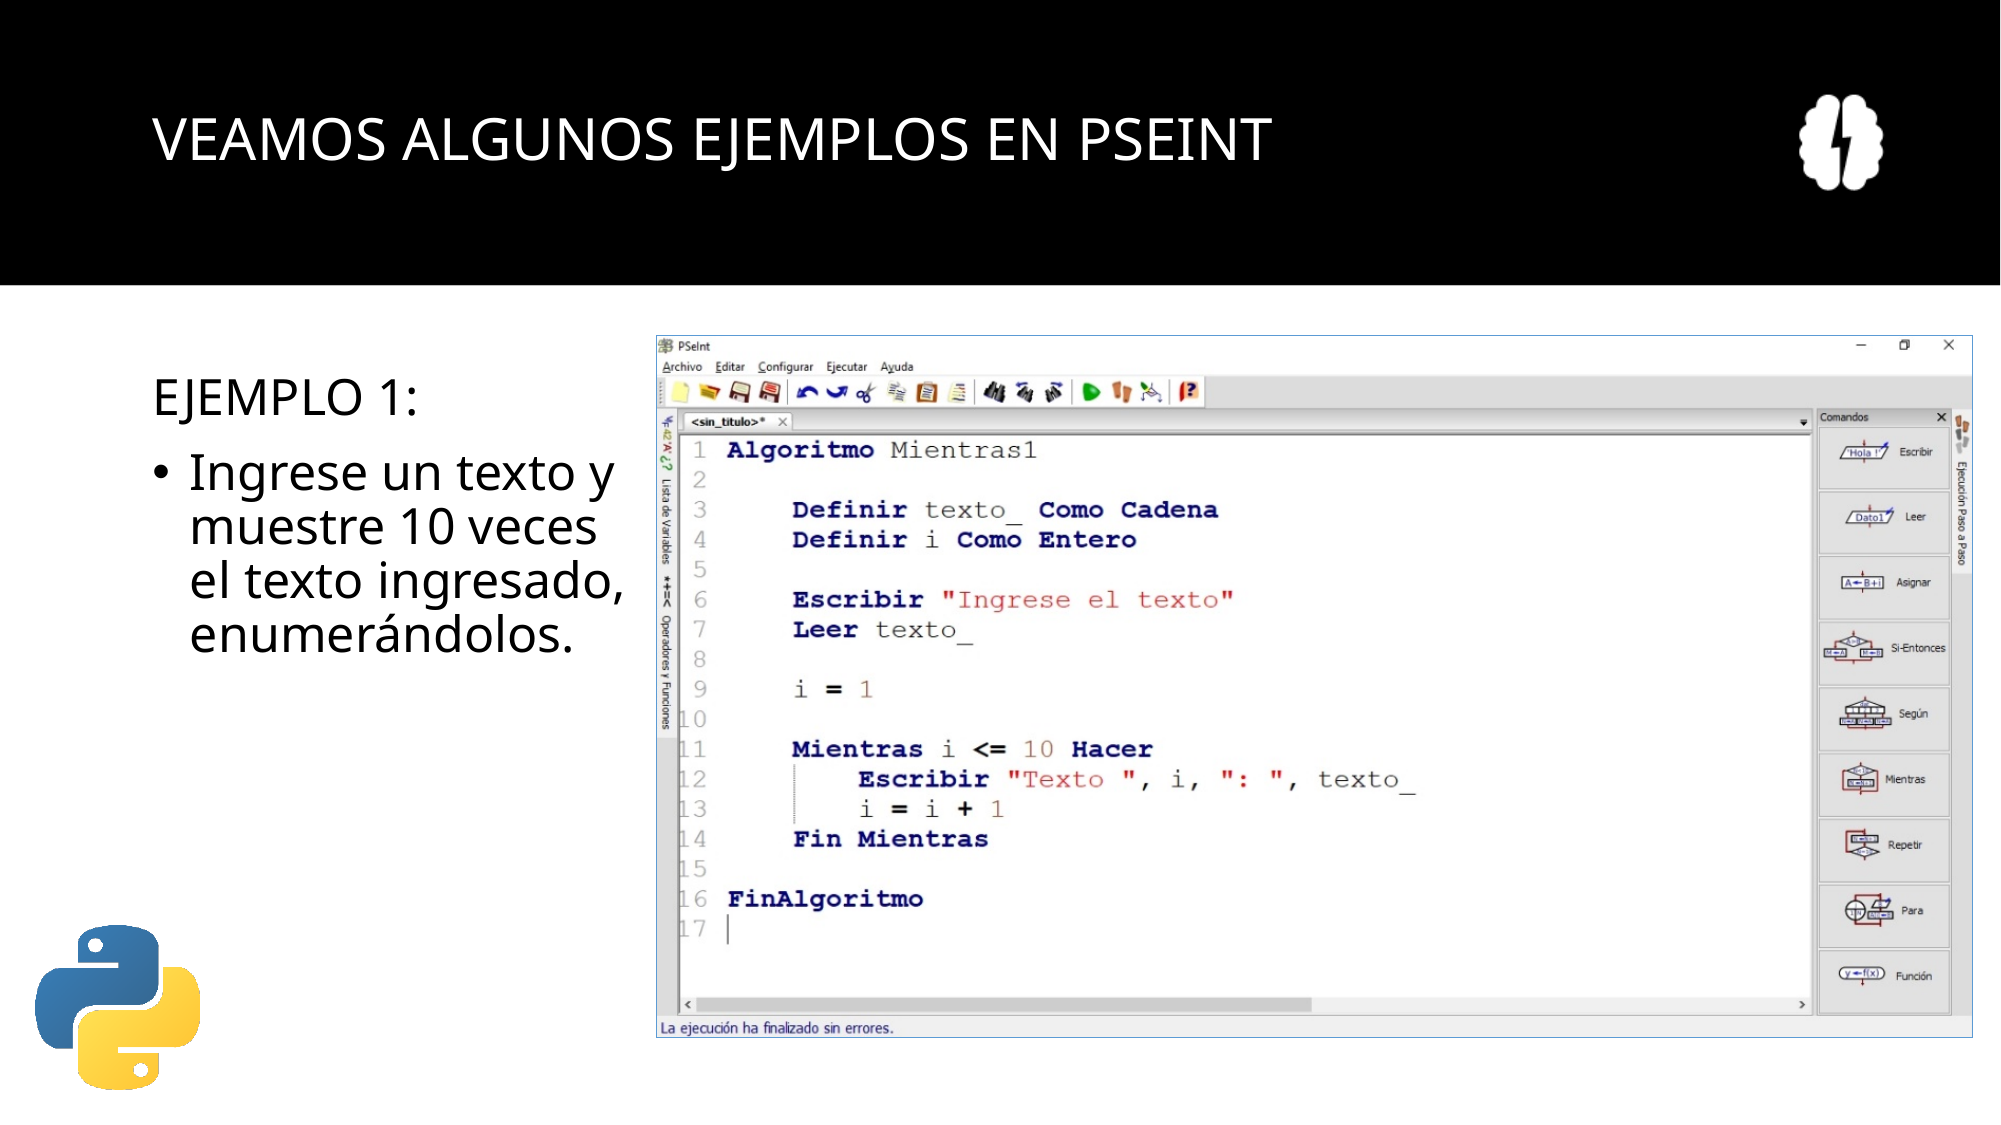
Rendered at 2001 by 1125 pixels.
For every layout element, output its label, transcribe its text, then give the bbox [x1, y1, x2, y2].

title VEAMOS ALGUNOS EJEMPLOS EN PSEINT [137, 89, 1682, 194]
picture [0, 0, 2001, 1125]
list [656, 335, 1973, 1038]
list EJEMPLO 1: Ingrese un texto y muestre 10 veces el texto ingresado, enumerándolos. [137, 364, 656, 1009]
